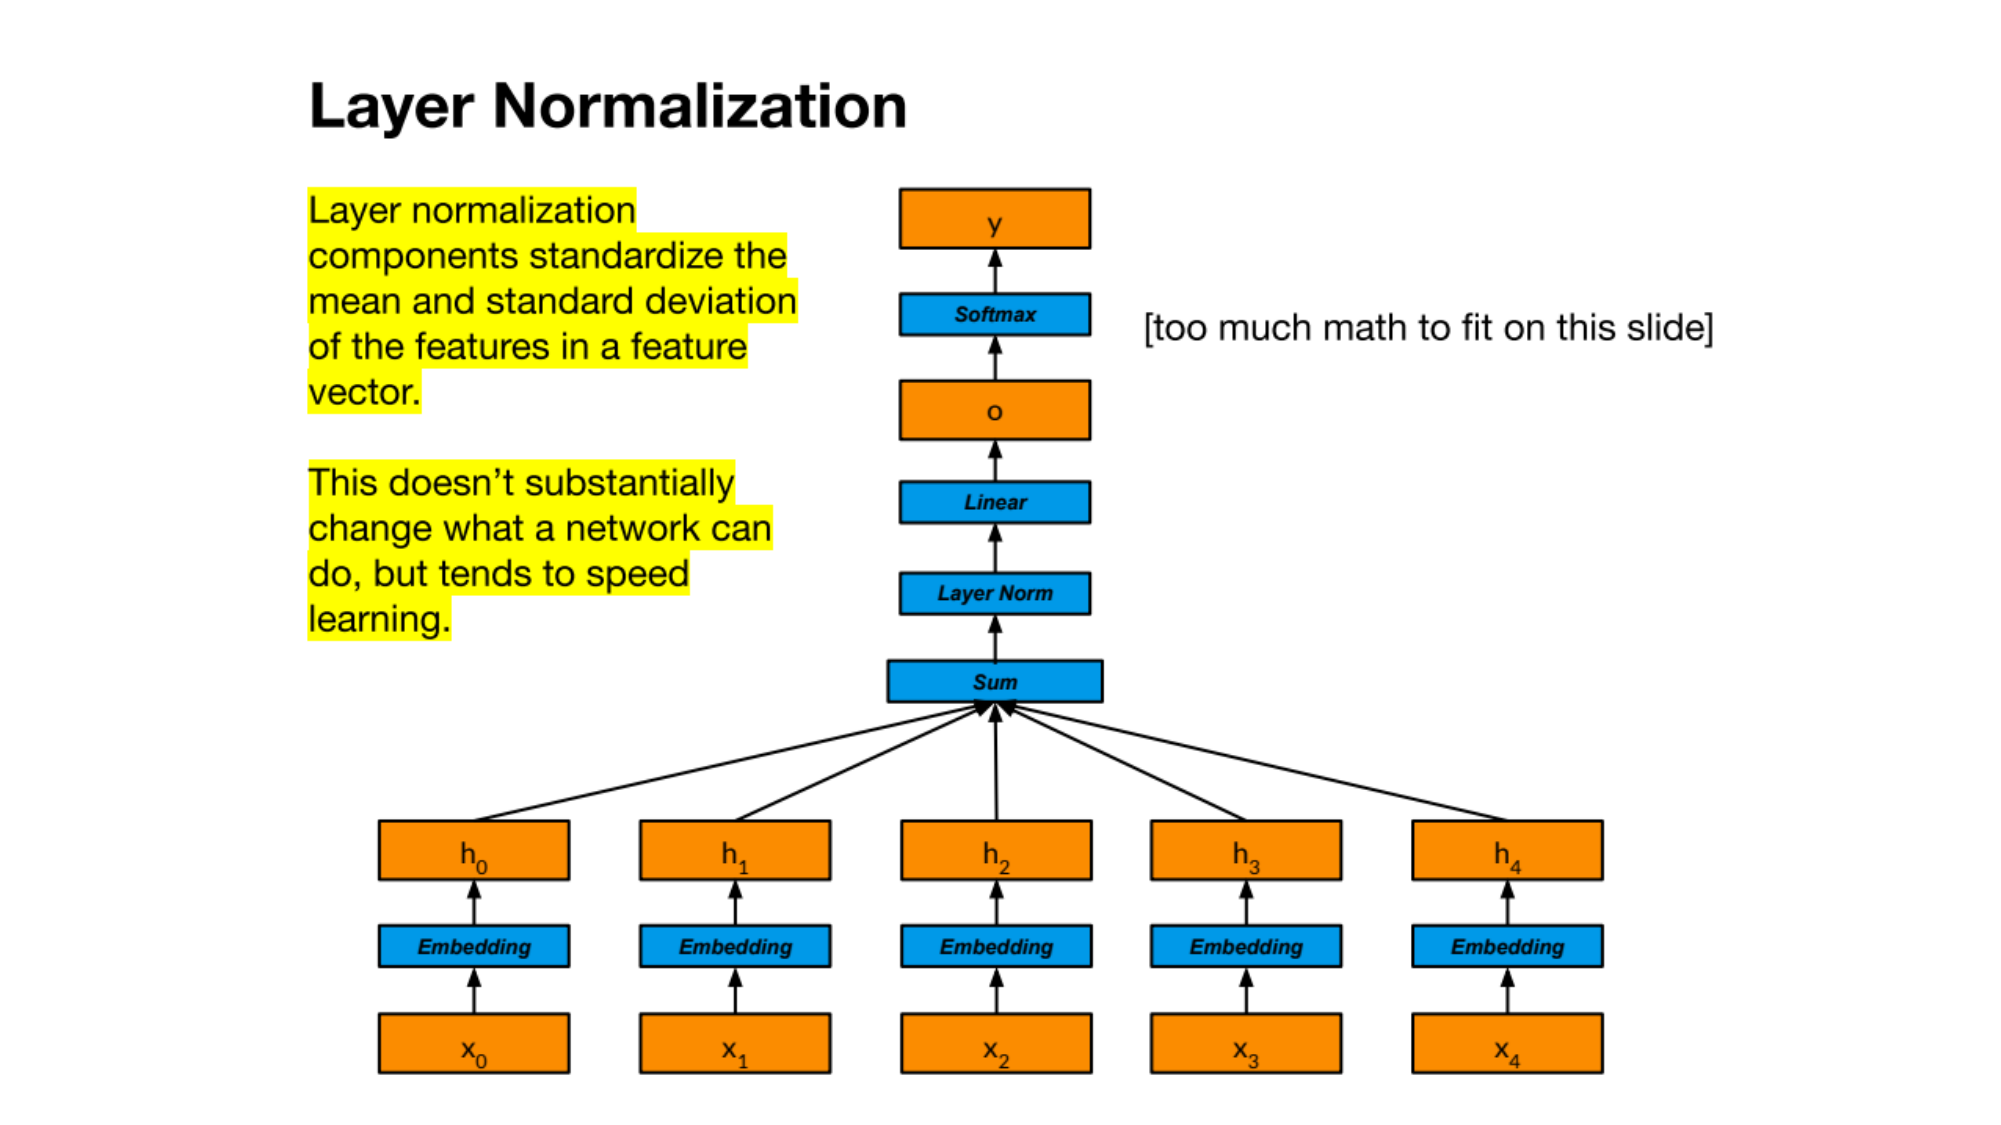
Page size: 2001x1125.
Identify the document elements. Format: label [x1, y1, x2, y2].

picture [270, 37, 1730, 1088]
